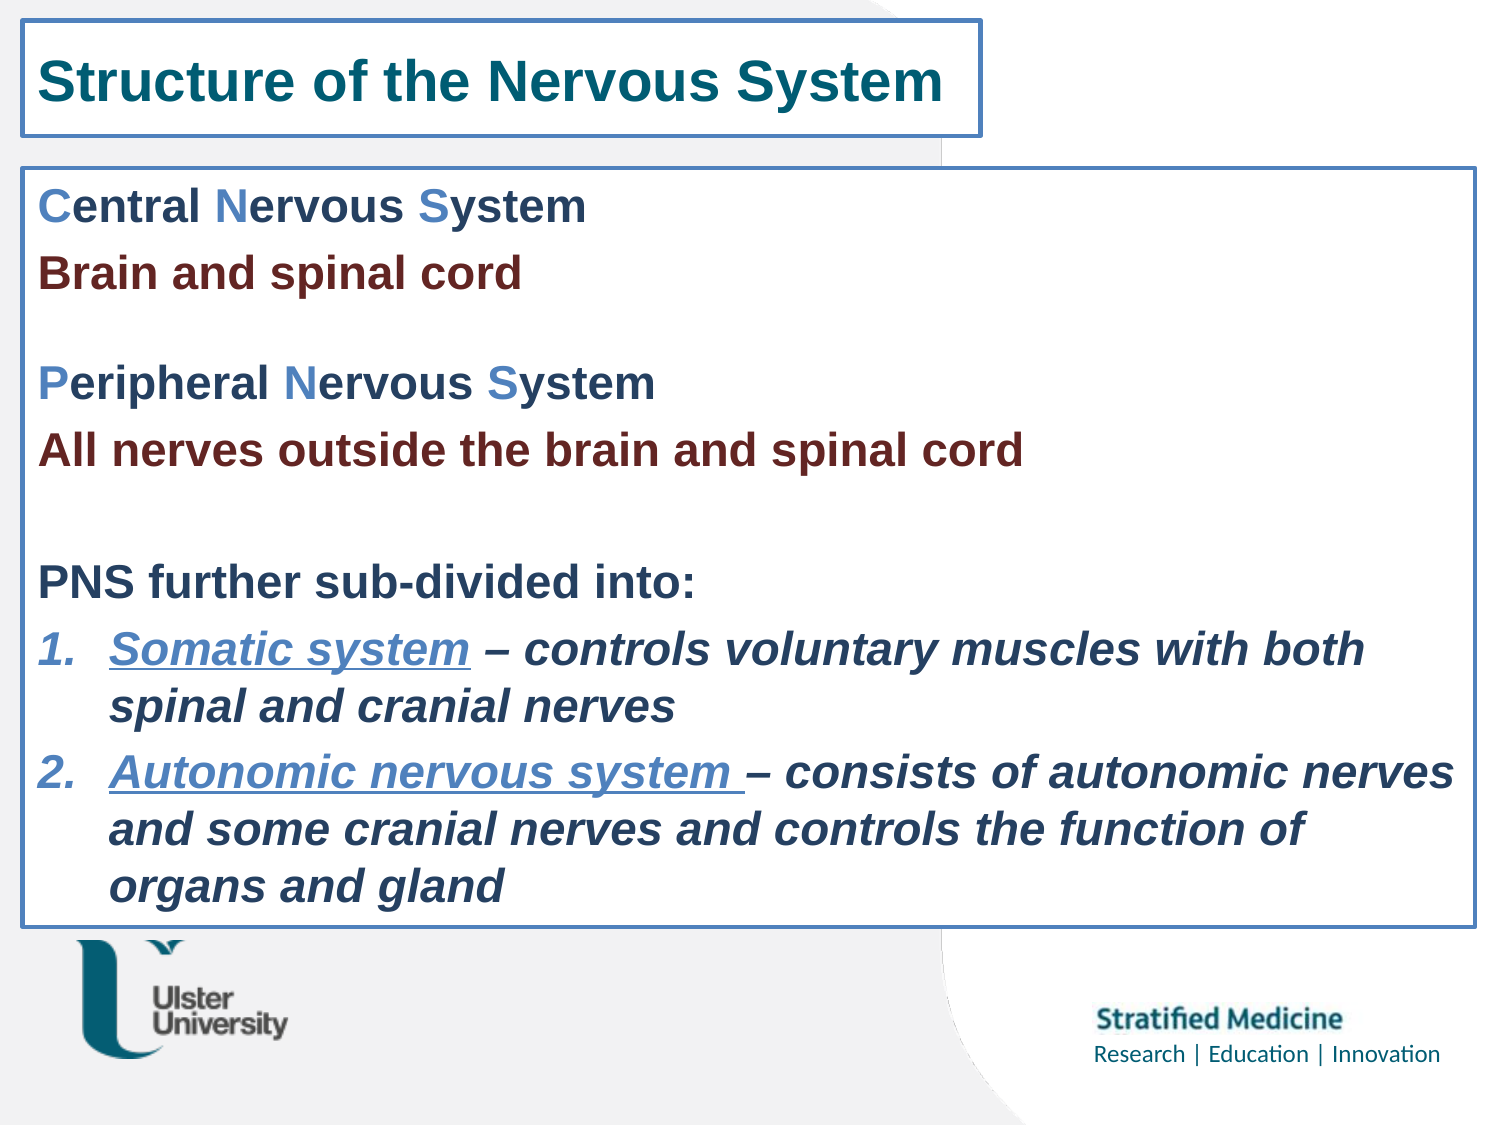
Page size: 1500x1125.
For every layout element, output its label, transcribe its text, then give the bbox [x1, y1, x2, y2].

list Central Nervous System Brain and spinal cord Peripheral Nervous System All nerves outside the brain and spinal cord PNS further sub-divided into: Somatic system – controls voluntary muscles with both spinal and cranial nerves Autonomic nervous system – consists of autonomic nerves and some cranial nerves and controls the function of organs and gland [20, 166, 1477, 929]
picture [1092, 1002, 1365, 1035]
text_box Structure of the Nervous System [20, 18, 983, 138]
picture [0, 0, 1026, 1125]
